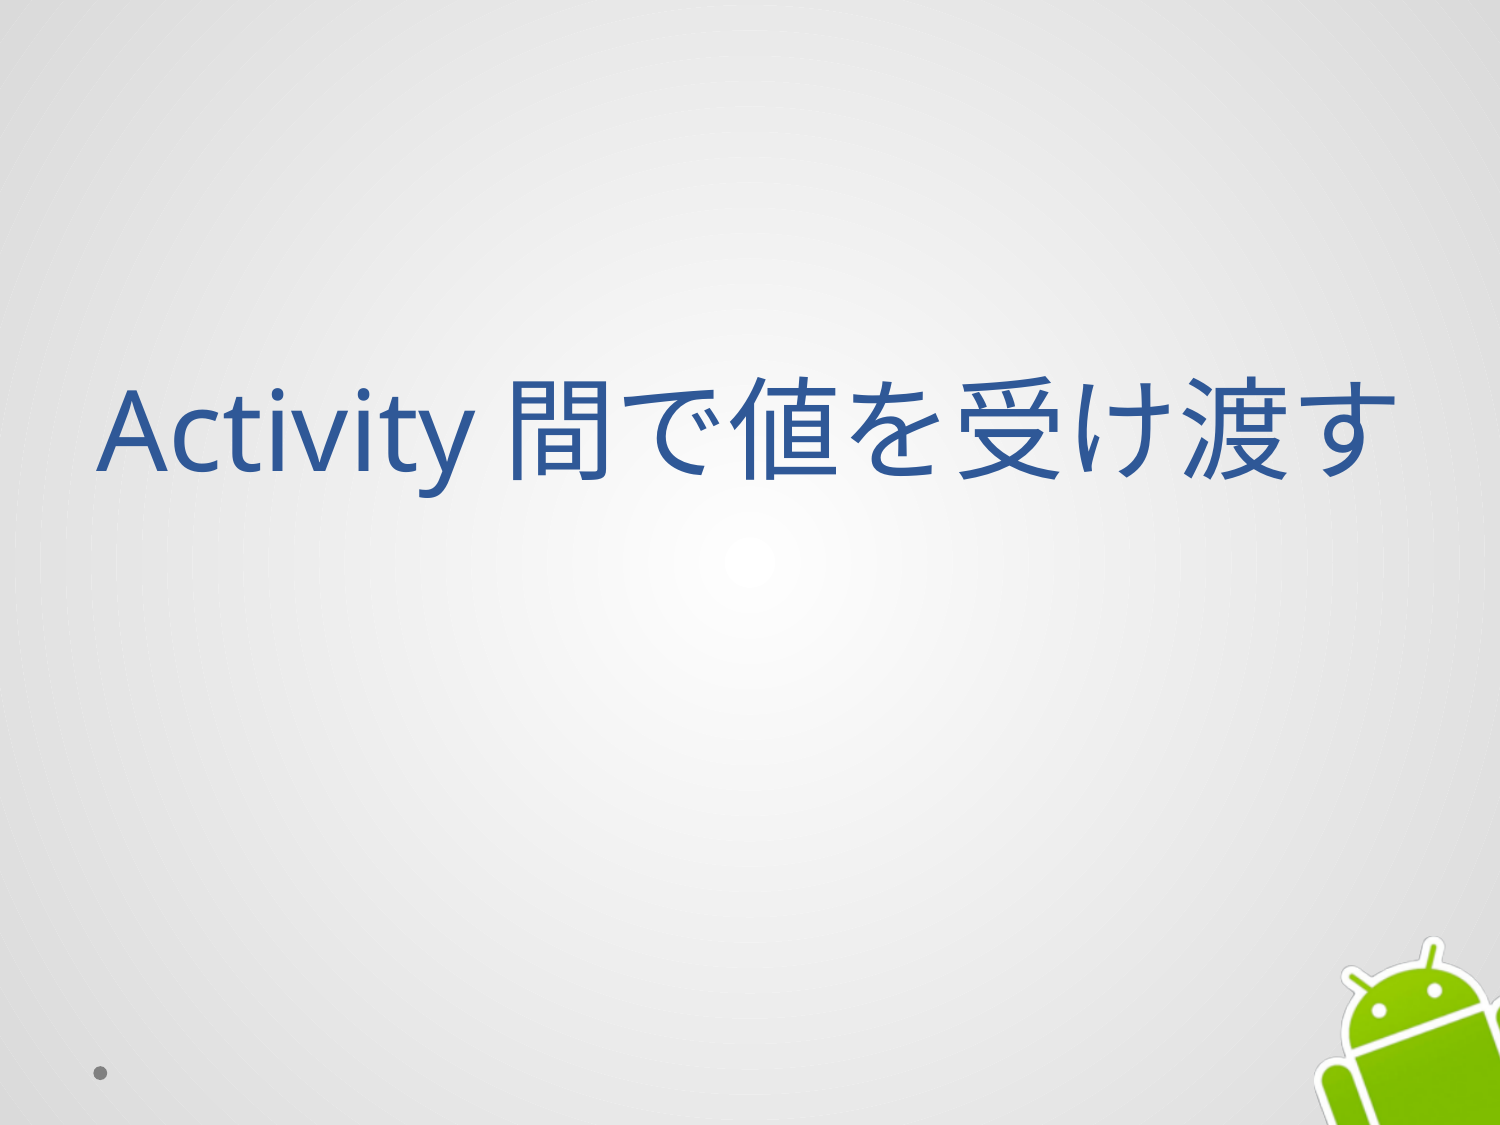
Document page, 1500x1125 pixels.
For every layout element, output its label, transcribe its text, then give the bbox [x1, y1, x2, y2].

title Activity間で値を受け渡す [75, 302, 1425, 565]
